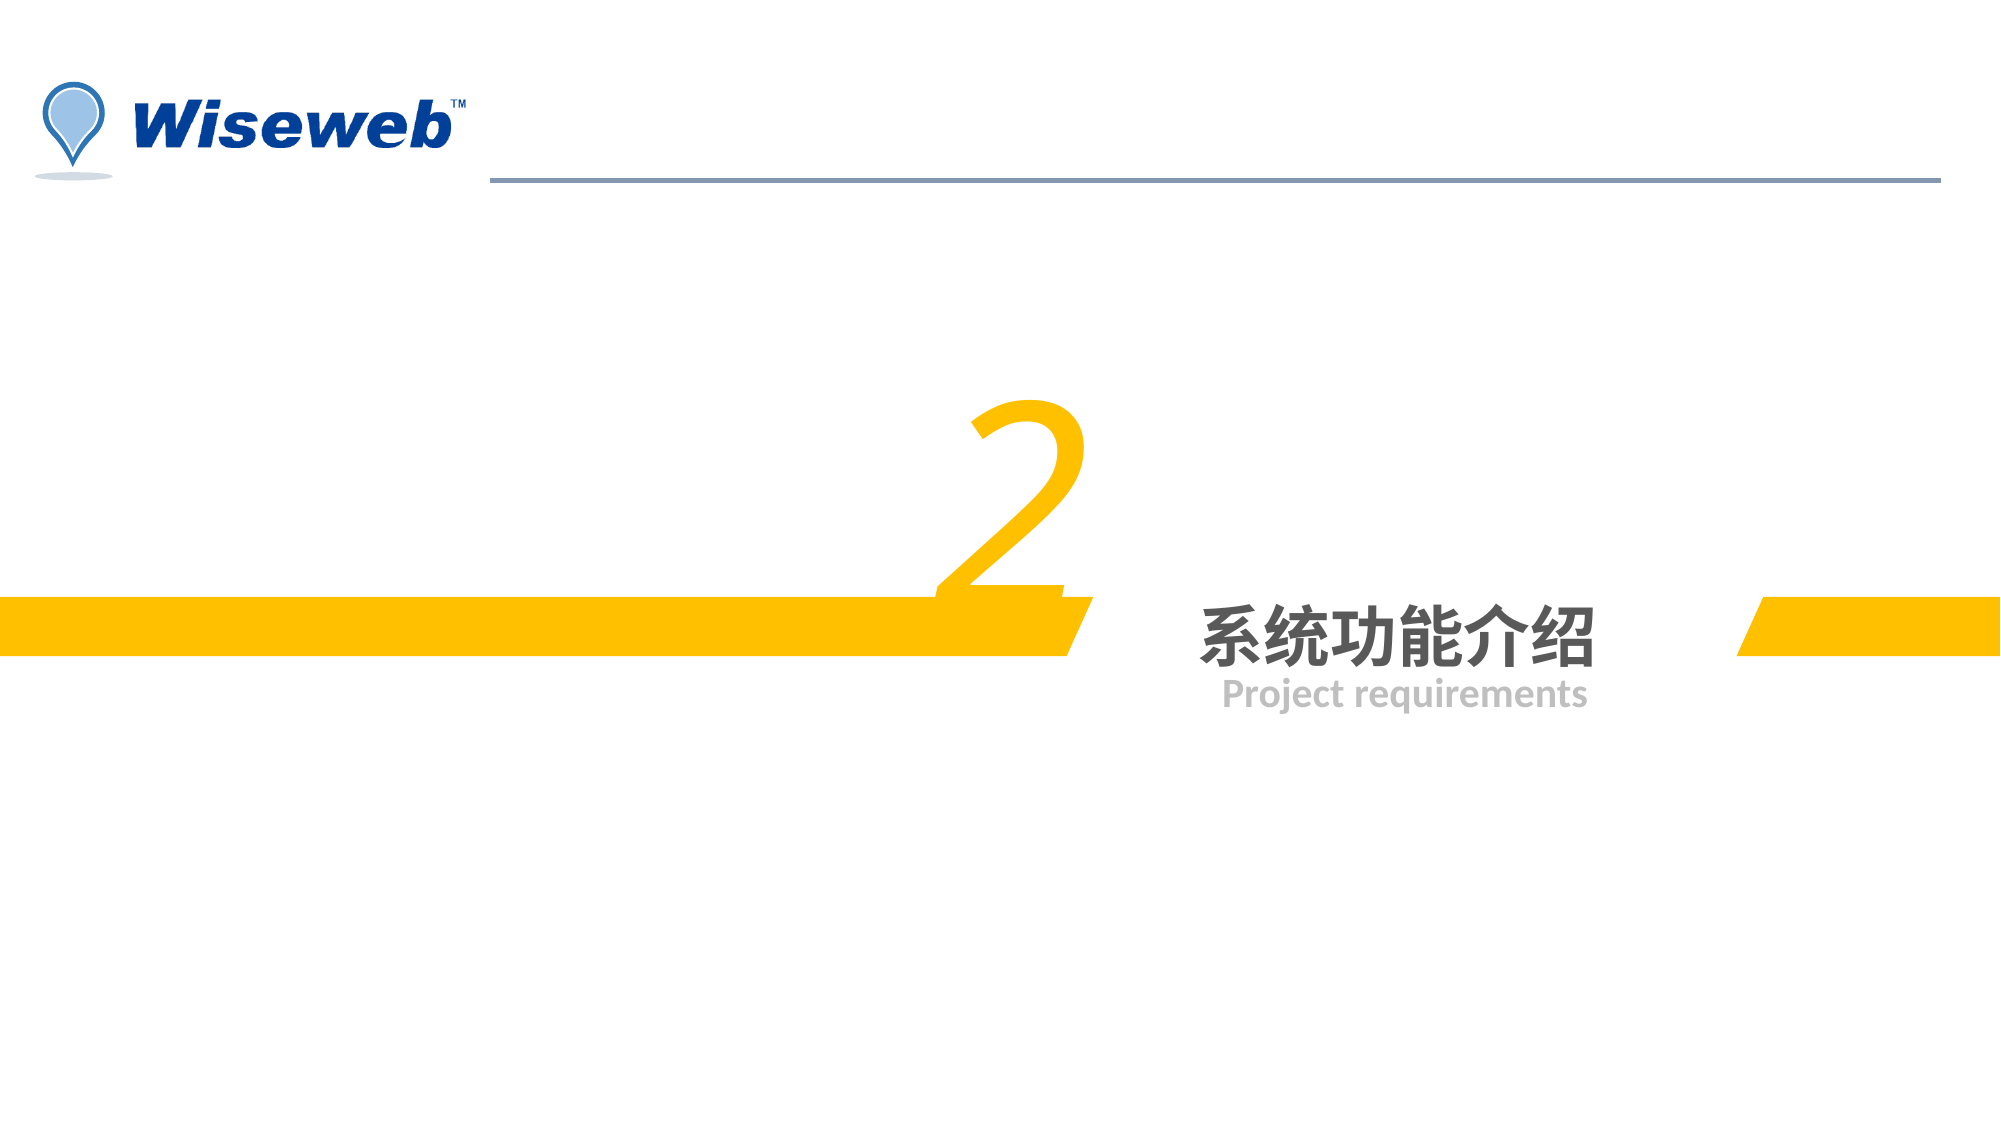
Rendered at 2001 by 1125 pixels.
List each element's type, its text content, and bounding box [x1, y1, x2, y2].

text_box [1734, 595, 2000, 658]
text_box Project requirements [1010, 658, 1800, 724]
text_box [0, 595, 1073, 658]
text_box 2 [916, 342, 1171, 646]
picture [135, 97, 466, 148]
text_box 系统功能介绍 [1181, 583, 1681, 658]
